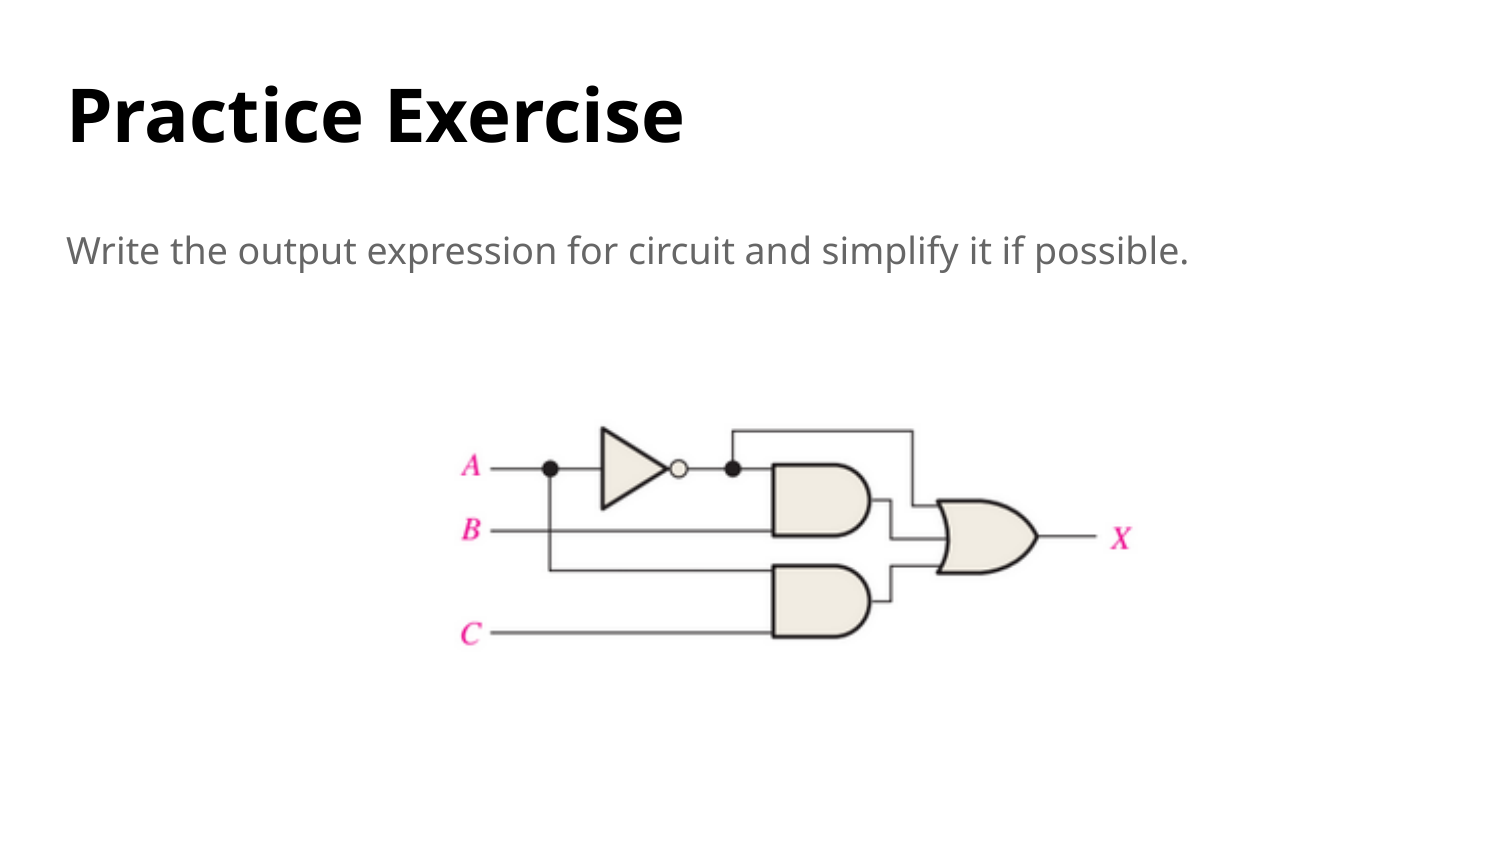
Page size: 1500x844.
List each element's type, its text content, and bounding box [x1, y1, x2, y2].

picture [411, 334, 1174, 661]
title Practice Exercise [51, 48, 1449, 180]
list Write the output expression for circuit and simplify it if possible. [51, 201, 1449, 750]
